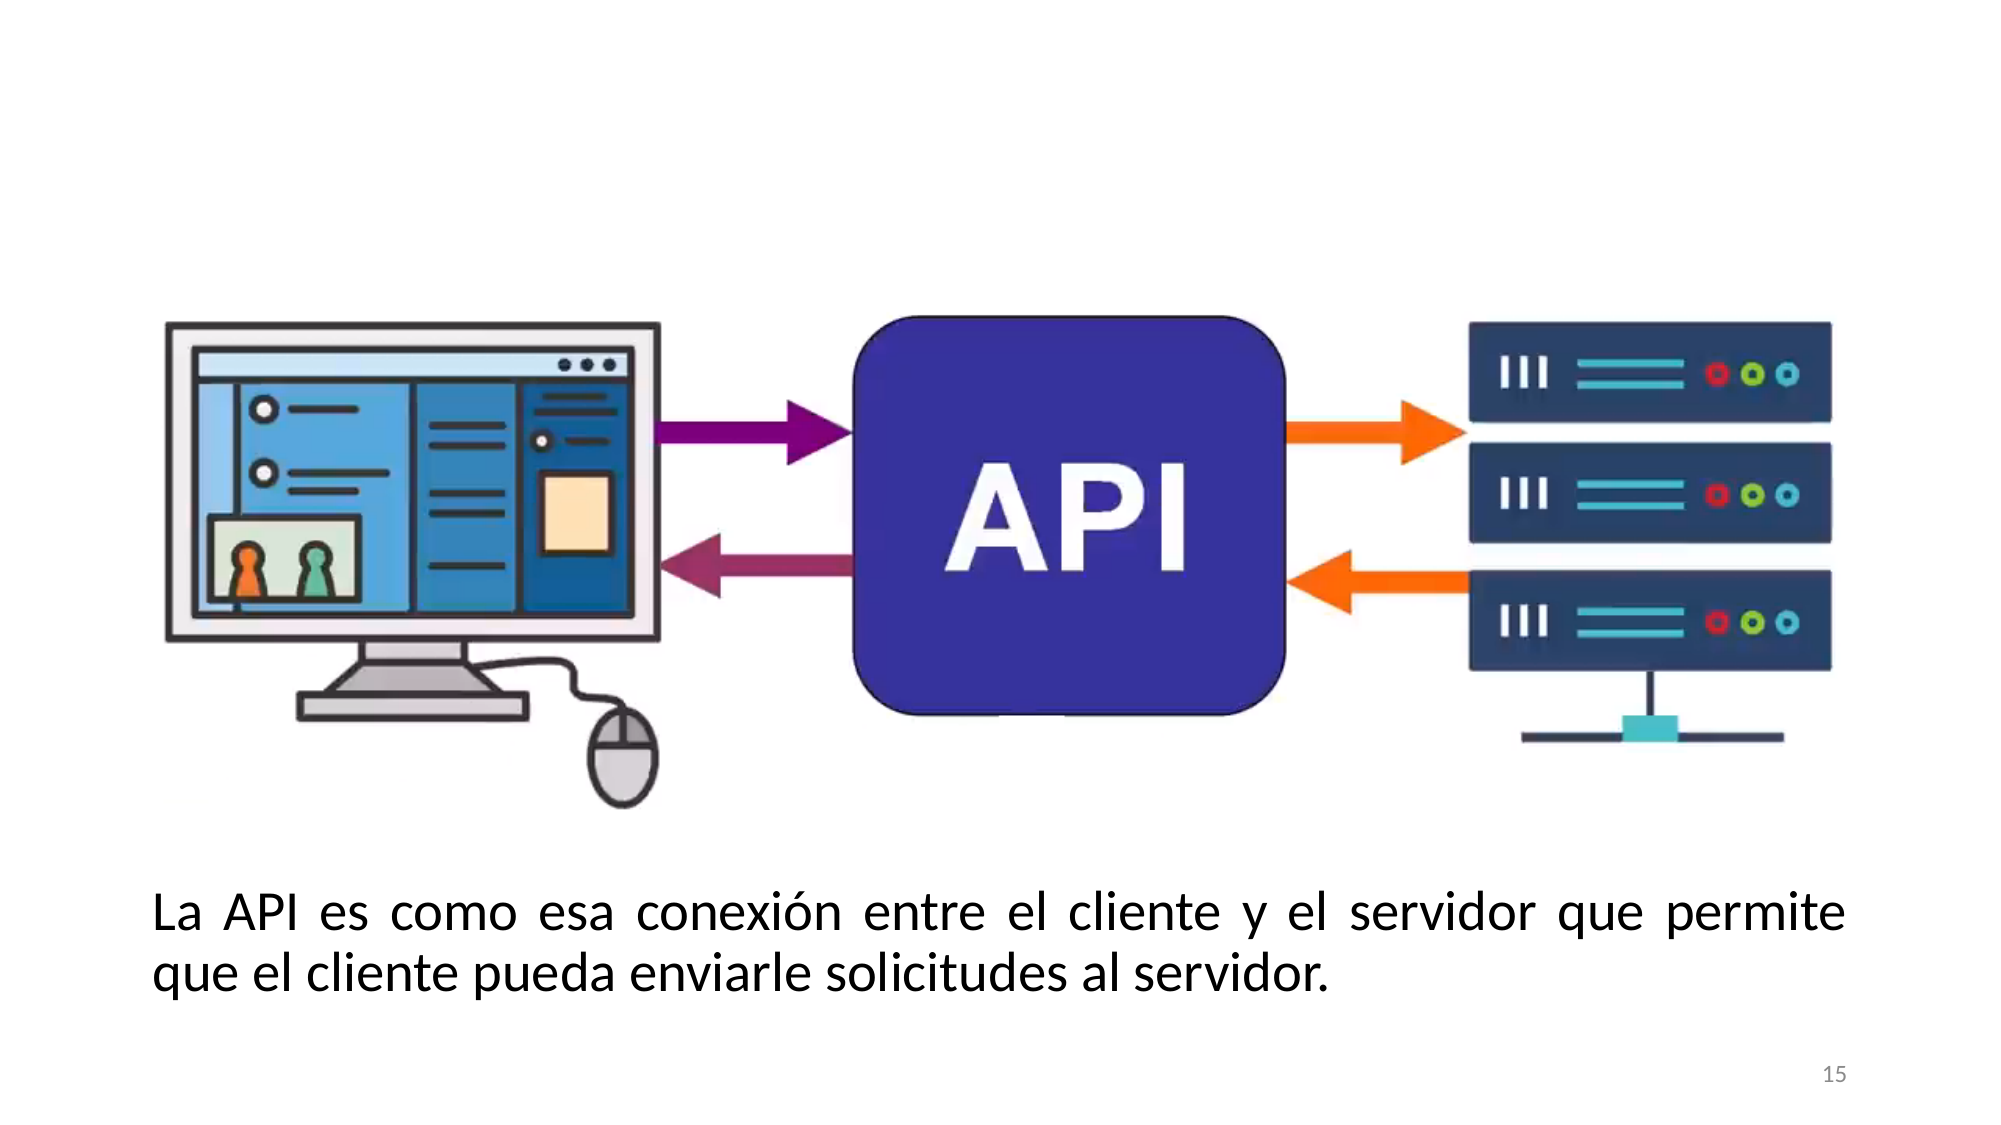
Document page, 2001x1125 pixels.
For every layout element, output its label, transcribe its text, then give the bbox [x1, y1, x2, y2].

list La API es como esa conexión entre el cliente y el servidor que permite que el cliente pueda enviarle solicitudes al servidor. [137, 299, 1863, 1014]
slide_number 15 [1412, 1042, 1863, 1103]
picture [155, 303, 1845, 822]
